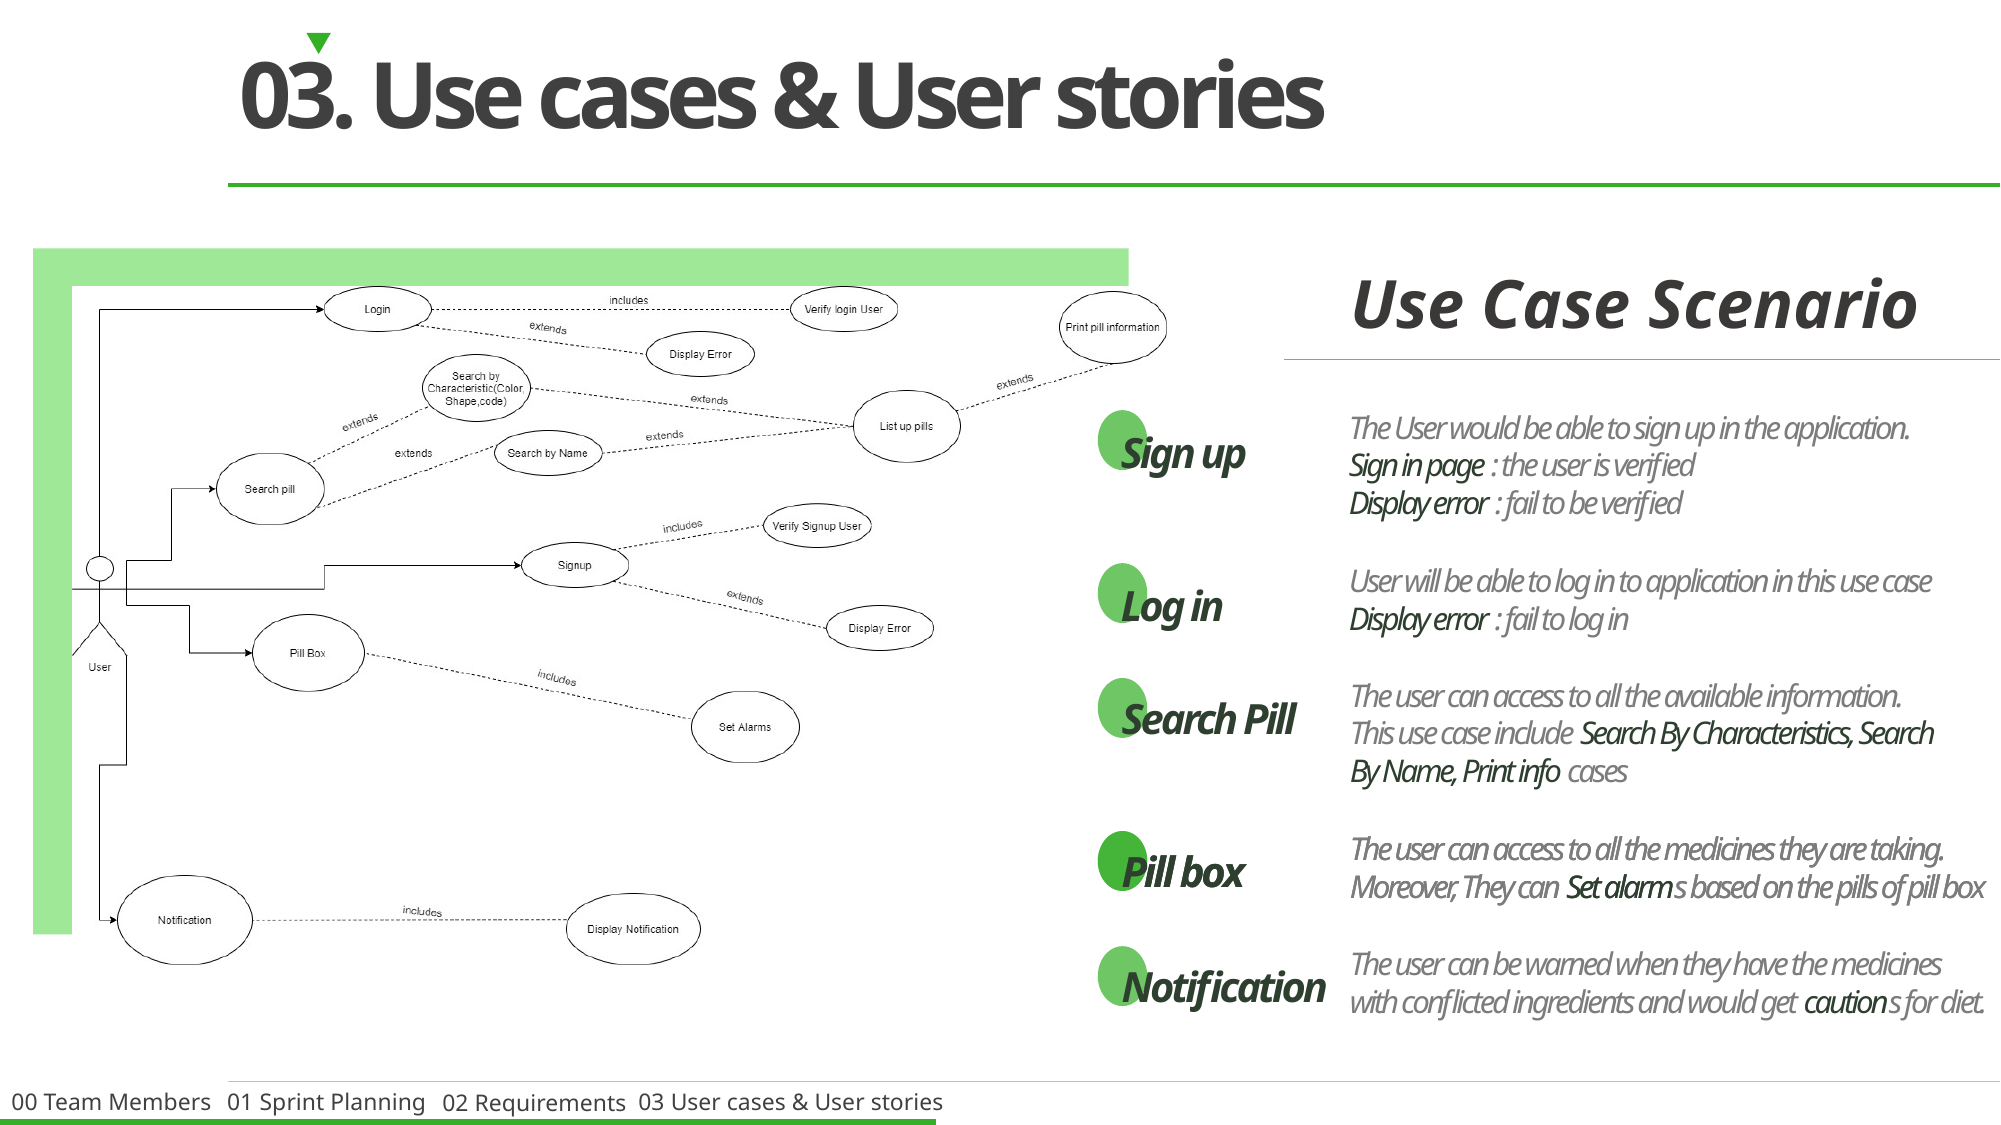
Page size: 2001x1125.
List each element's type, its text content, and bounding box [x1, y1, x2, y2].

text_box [492, 1080, 729, 1125]
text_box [1097, 937, 2000, 1029]
text_box Use Case Scenario [1335, 254, 1936, 350]
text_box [127, 638, 1043, 891]
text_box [1097, 553, 2000, 645]
text_box [304, 31, 333, 57]
text_box 03. Use cases & User stories [224, 29, 1343, 155]
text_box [1097, 821, 2000, 913]
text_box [729, 1080, 955, 1124]
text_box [1097, 400, 2000, 530]
picture [72, 286, 1167, 965]
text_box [1097, 668, 2000, 798]
text_box 00 Team Members [0, 1080, 227, 1119]
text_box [228, 1080, 492, 1125]
text_box [32, 247, 1130, 935]
